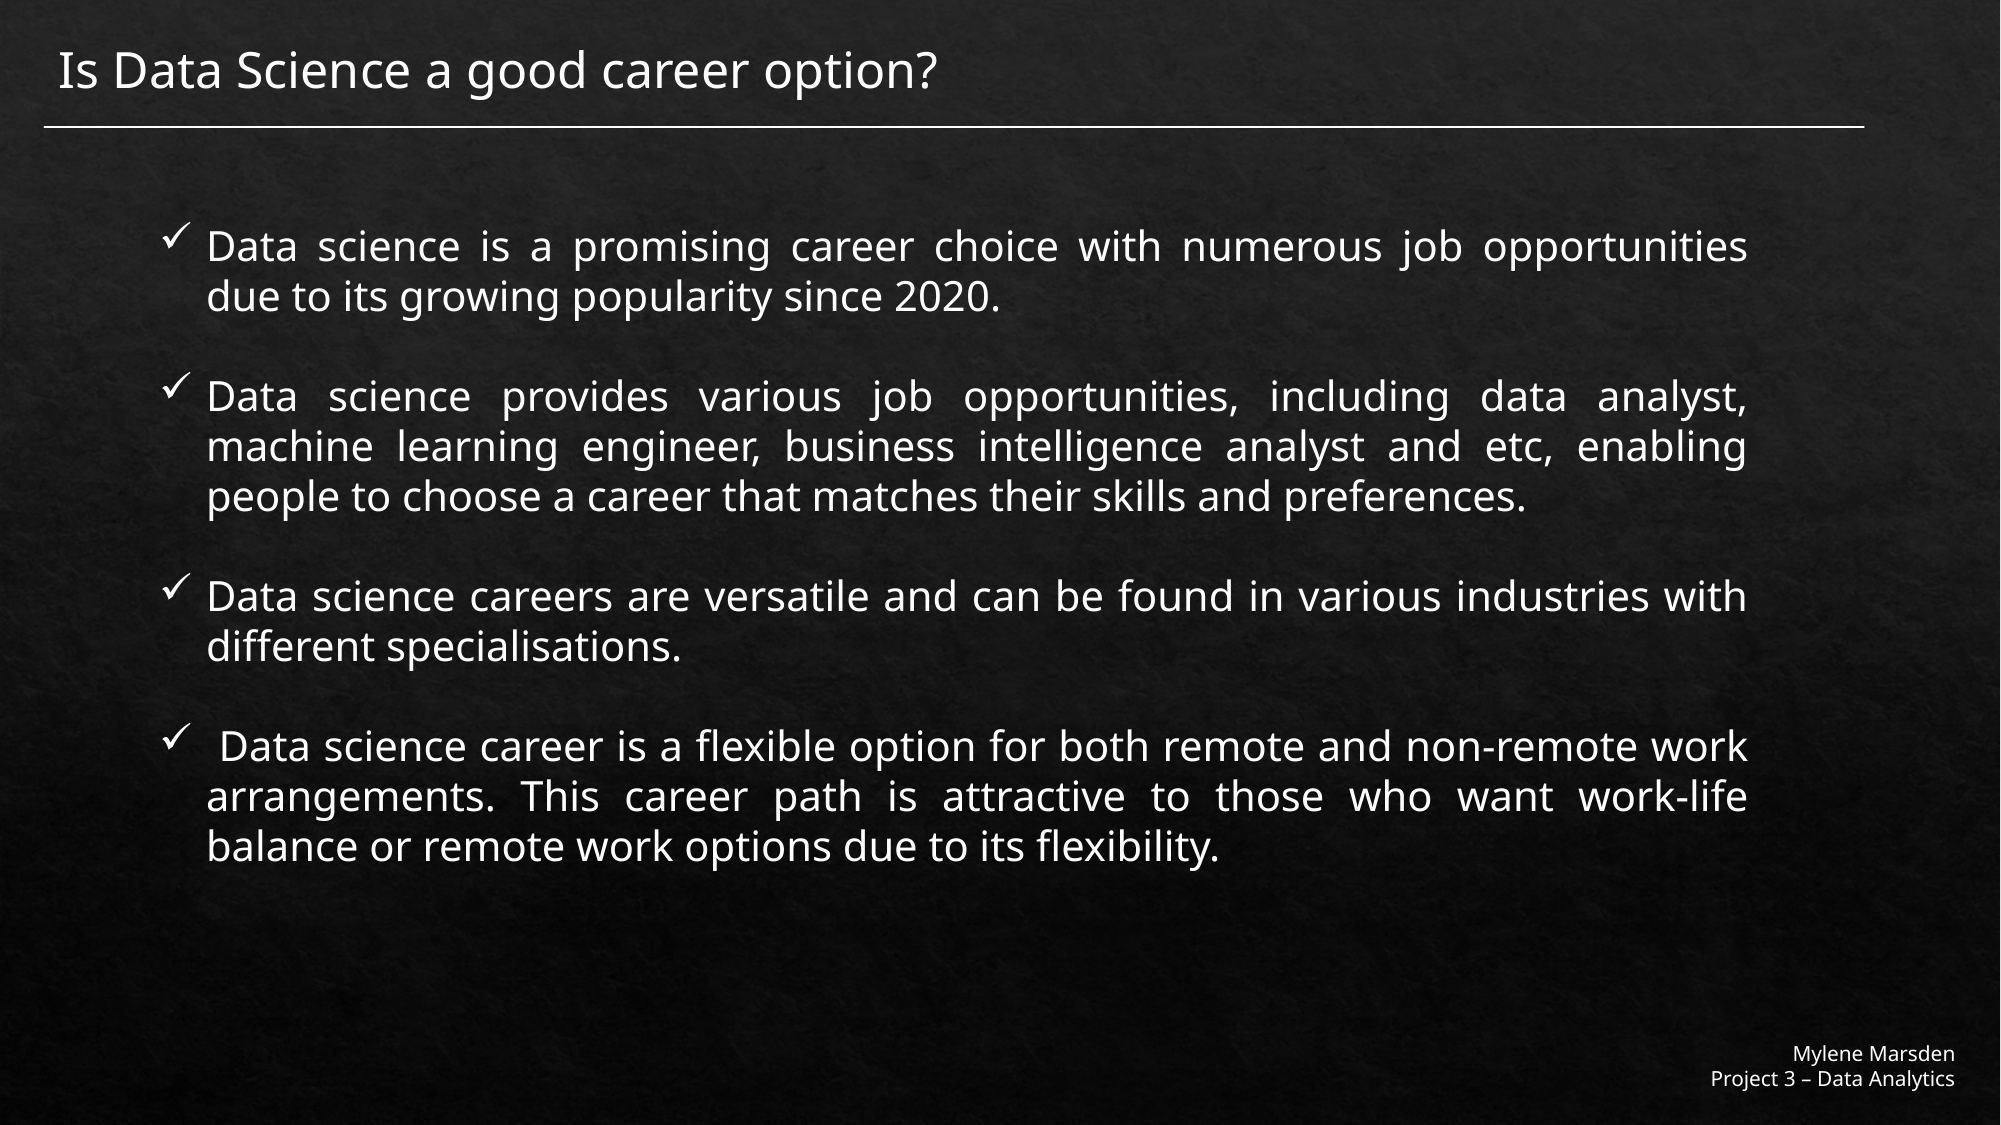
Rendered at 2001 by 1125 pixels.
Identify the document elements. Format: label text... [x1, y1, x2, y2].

text_box Data science is a promising career choice with numerous job opportunities due to its growing popularity since 2020. Data science provides various job opportunities, including data analyst, machine learning engineer, business intelligence analyst and etc, enabling people to choose a career that matches their skills and preferences. Data science careers are versatile and can be found in various industries with different specialisations. Data science career is a flexible option for both remote and non-remote work arrangements. This career path is attractive to those who want work-life balance or remote work options due to its flexibility. [144, 212, 1764, 878]
text_box Is Data Science a good career option? [44, 31, 1267, 107]
text_box Mylene Marsden Project 3 – Data Analytics [1581, 1033, 1971, 1098]
